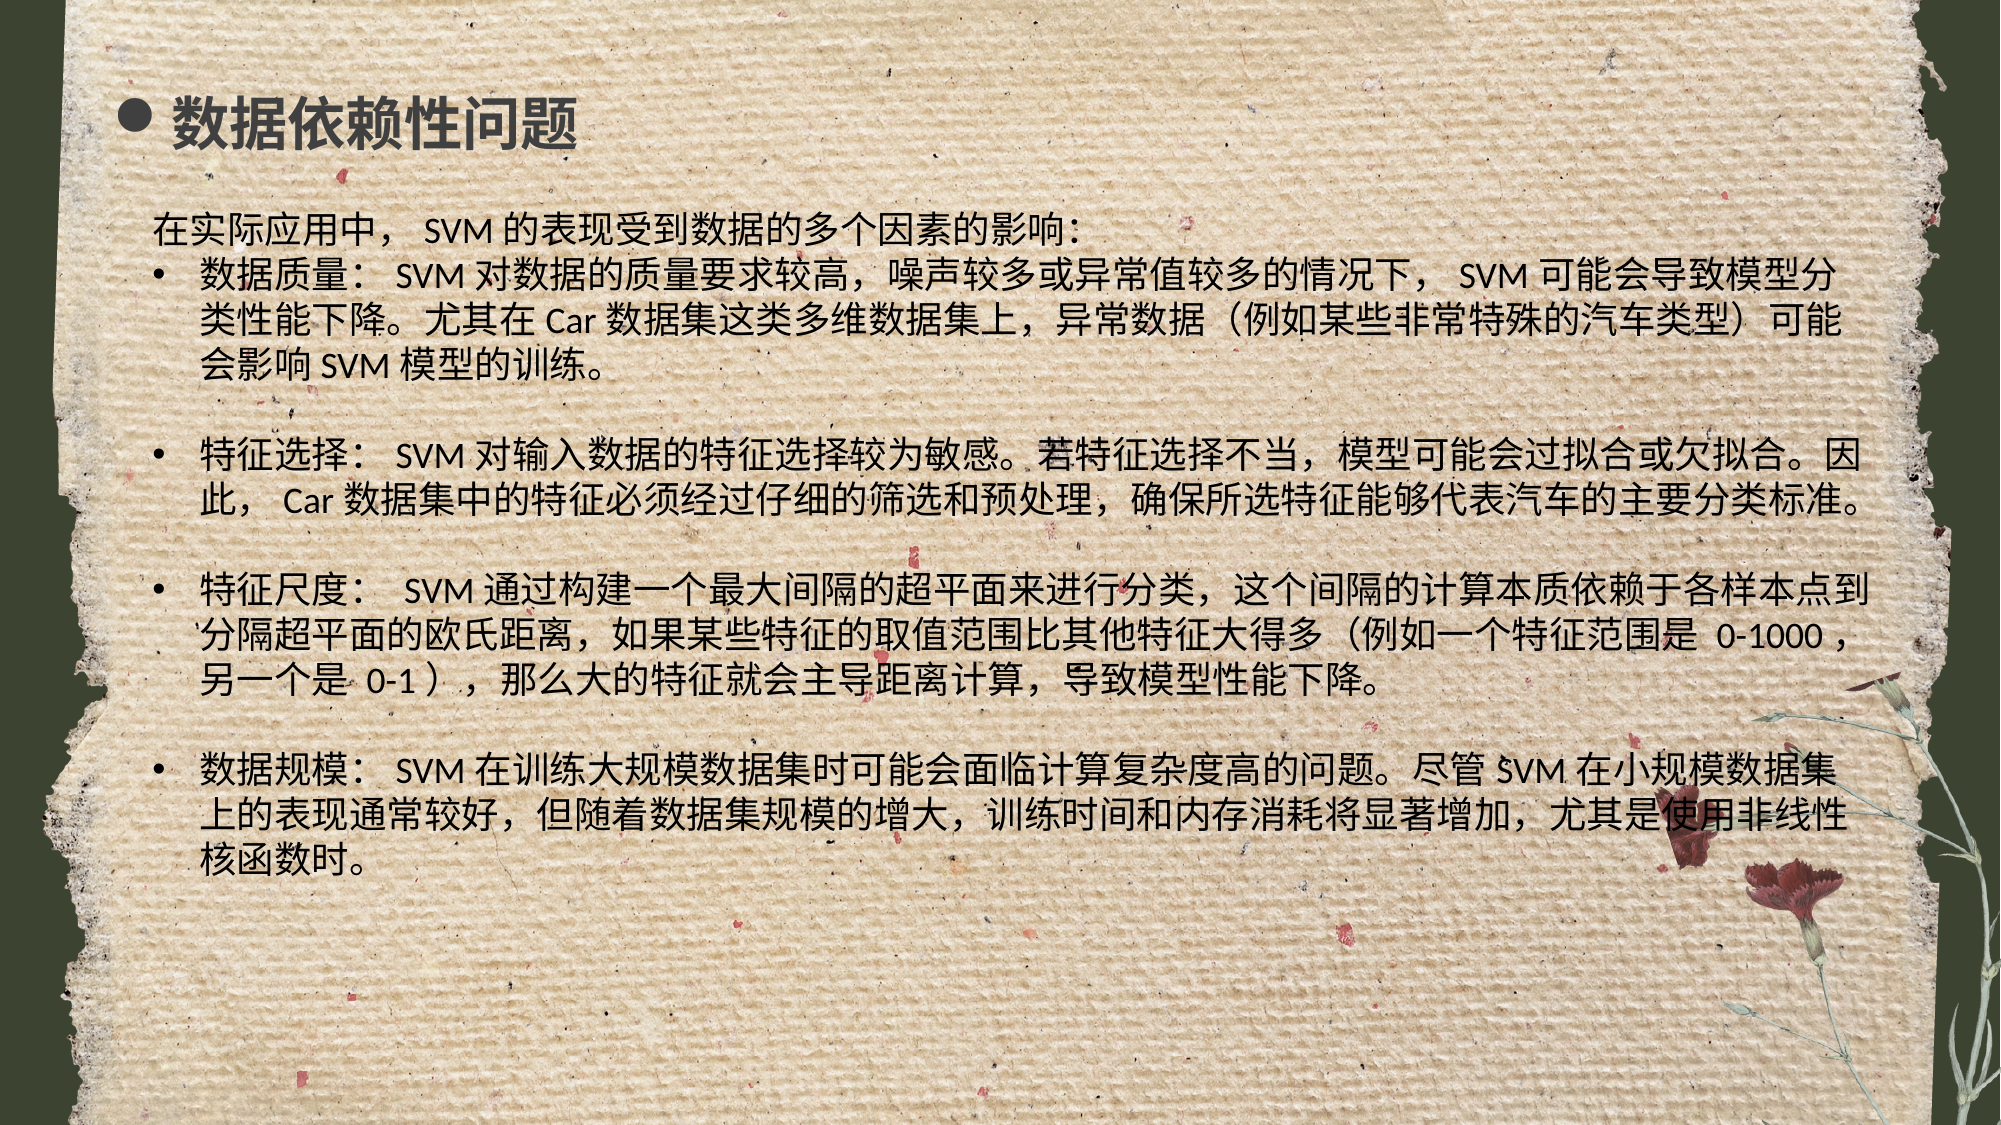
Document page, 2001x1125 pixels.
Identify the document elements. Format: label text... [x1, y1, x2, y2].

text_box 数据依赖性问题 [98, 80, 594, 165]
text_box 在实际应用中，SVM的表现受到数据的多个因素的影响： 数据质量：SVM对数据的质量要求较高，噪声较多或异常值较多的情况下，SVM可能会导致模型分类性能下降。尤其在Car数据集这类多维数据集上，异常数据（例如某些非常特殊的汽车类型）可能会影响SVM模型的训练。 特征选择：SVM对输入数据的特征选择较为敏感。若特征选择不当，模型可能会过拟合或欠拟合。因此，Car数据集中的特征必须经过仔细的筛选和预处理，确保所选特征能够代表汽车的主要分类标准。 特征尺度： SVM通过构建一个最大间隔的超平面来进行分类，这个间隔的计算本质依赖于各样本点到分隔超平面的欧氏距离，如果某些特征的取值范围比其他特征大得多（例如一个特征范围是 0-1000，另一个是 0-1），那么大的特征就会主导距离计算，导致模型性能下降。 数据规模：SVM在训练大规模数据集时可能会面临计算复杂度高的问题。尽管SVM在小规模数据集上的表现通常较好，但随着数据集规模的增大，训练时间和内存消耗将显著增加，尤其是使用非线性核函数时。 [137, 198, 1887, 956]
text_box [27, 0, 1970, 1125]
text_box [1707, 645, 2000, 1125]
